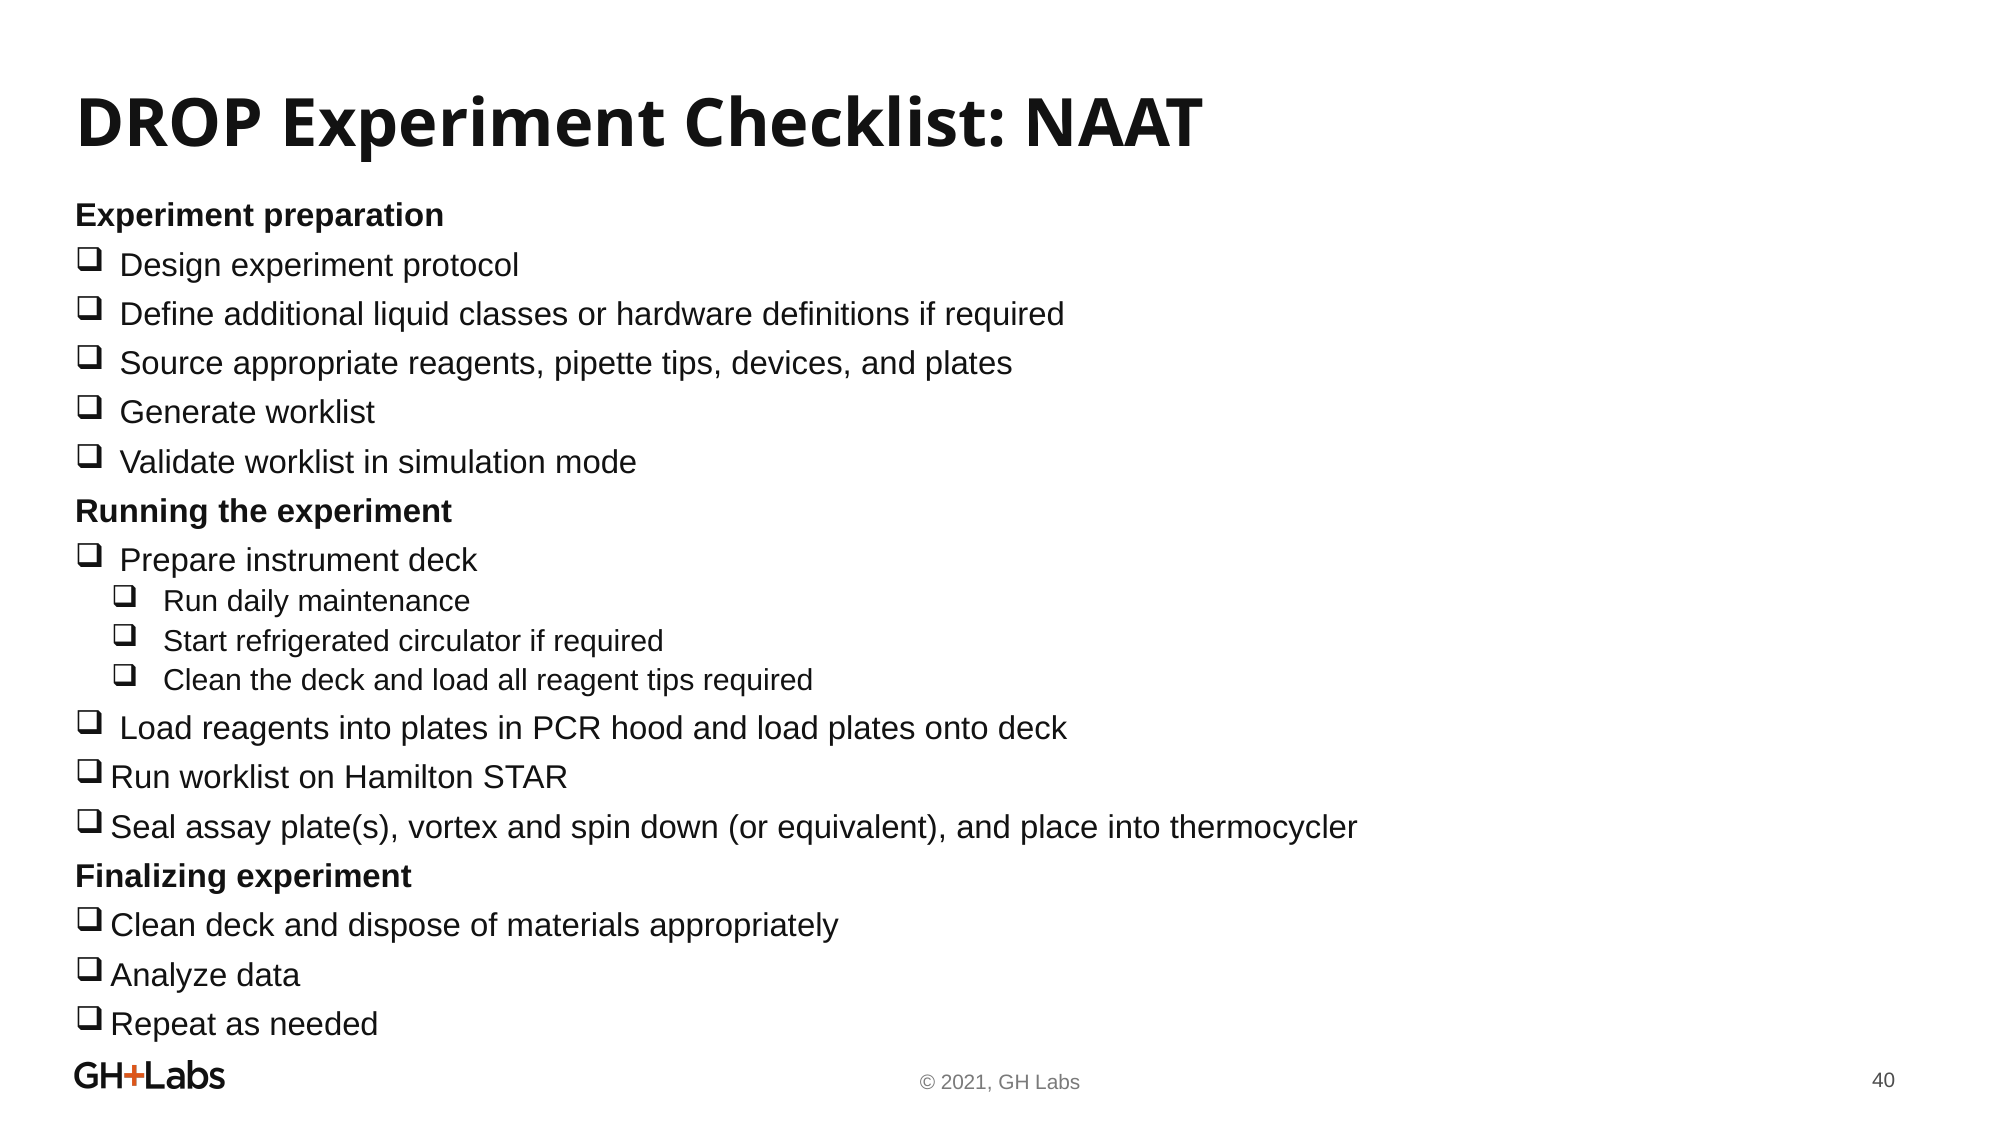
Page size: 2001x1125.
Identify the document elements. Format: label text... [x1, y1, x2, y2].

footer © 2021, GH Labs [662, 1062, 1338, 1100]
list Experiment preparation Design experiment protocol Define additional liquid classes or hardware definitions if required Source appropriate reagents, pipette tips, devices, and plates Generate worklist Validate worklist in simulation mode Running the experiment Prepare instrument deck Run daily maintenance Start refrigerated circulator if required Clean the deck and load all reagent tips required Load reagents into plates in PCR hood and load plates onto deck Run worklist on Hamilton STAR Seal assay plate(s), vortex and spin down (or equivalent), and place into thermocycler Finalizing experiment Clean deck and dispose of materials appropriately Analyze data Repeat as needed [75, 191, 1925, 1060]
title DROP Experiment Checklist: NAAT [75, 60, 1925, 191]
picture [74, 1060, 225, 1089]
